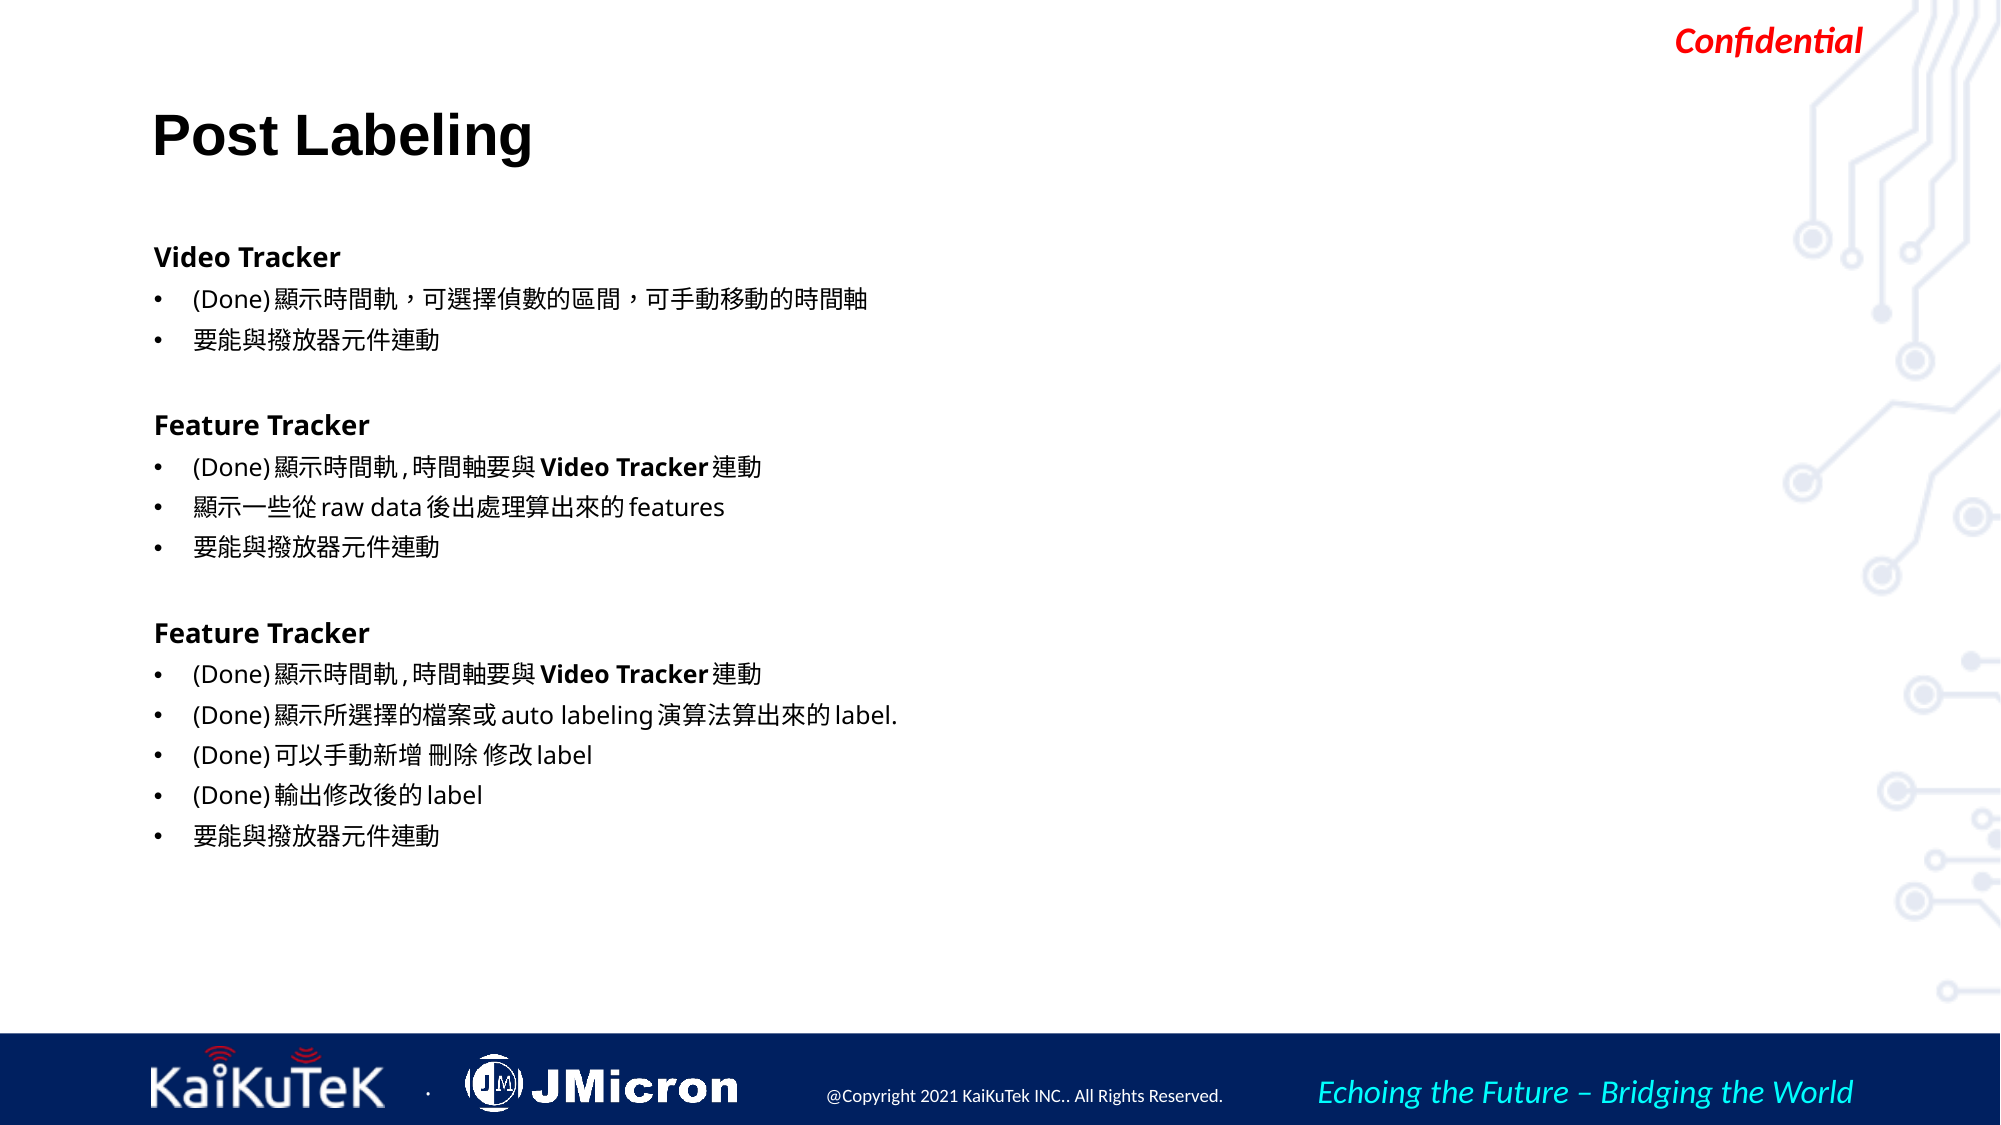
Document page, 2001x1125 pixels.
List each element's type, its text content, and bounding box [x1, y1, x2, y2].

text_box Video Tracker (Done)顯示時間軌，可選擇偵數的區間，可手動移動的時間軸 要能與撥放器元件連動 Feature Tracker (Done)顯示時間軌,時間軸要與Video Tracker連動 顯示一些從raw data後出處理算出來的features 要能與撥放器元件連動 Feature Tracker (Done)顯示時間軌,時間軸要與Video Tracker連動 (Done)顯示所選擇的檔案或auto labeling演算法算出來的label. (Done)可以手動新增 刪除 修改label (Done)輸出修改後的label 要能與撥放器元件連動 [138, 236, 1864, 1019]
list [137, 230, 1863, 1013]
picture [465, 1054, 737, 1112]
picture [151, 1046, 385, 1108]
title Post Labeling [137, 59, 1863, 215]
